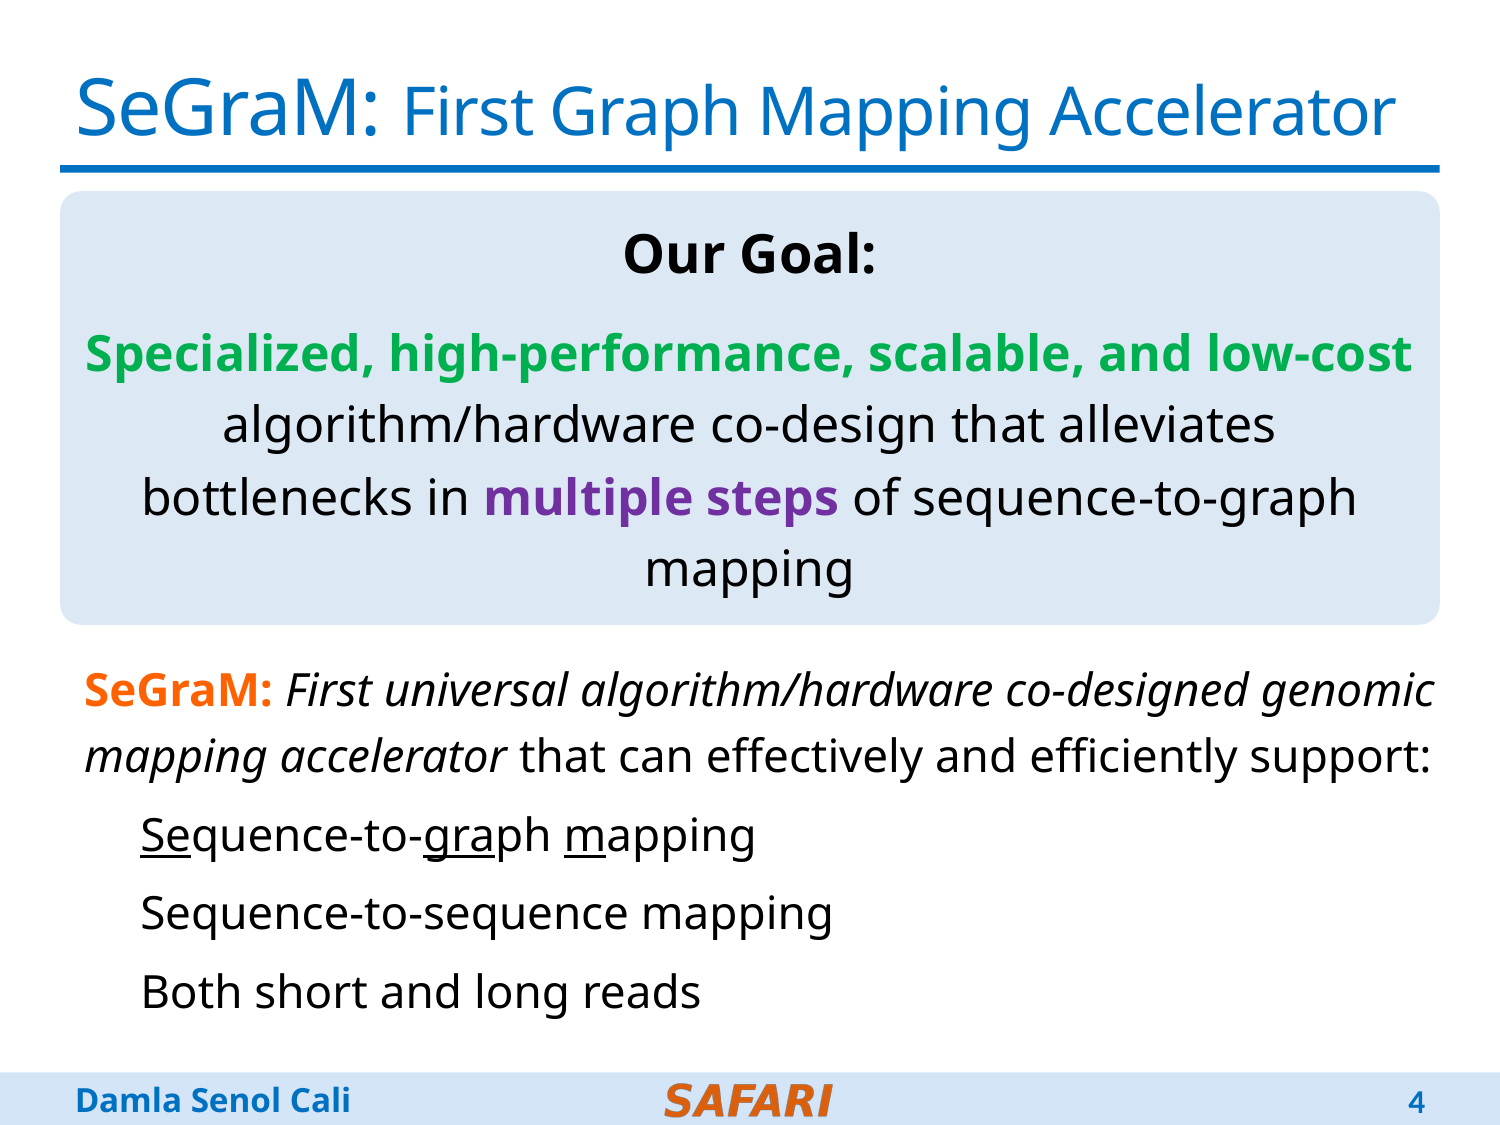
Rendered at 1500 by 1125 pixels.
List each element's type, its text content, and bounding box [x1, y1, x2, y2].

text_box Our Goal: Specialized, high-performance, scalable, and low-cost algorithm/hardware co-design that alleviates bottlenecks in multiple steps of sequence-to-graph mapping [60, 191, 1440, 625]
list SeGraM: First universal algorithm/hardware co-designed genomic mapping accelerator that can effectively and efficiently support: Sequence-to-graph mapping Sequence-to-sequence mapping Both short and long reads [60, 642, 1440, 1061]
picture [663, 1075, 837, 1125]
slide_number 4 [1233, 1077, 1440, 1123]
title SeGraM: First Graph Mapping Accelerator [60, 42, 1440, 166]
